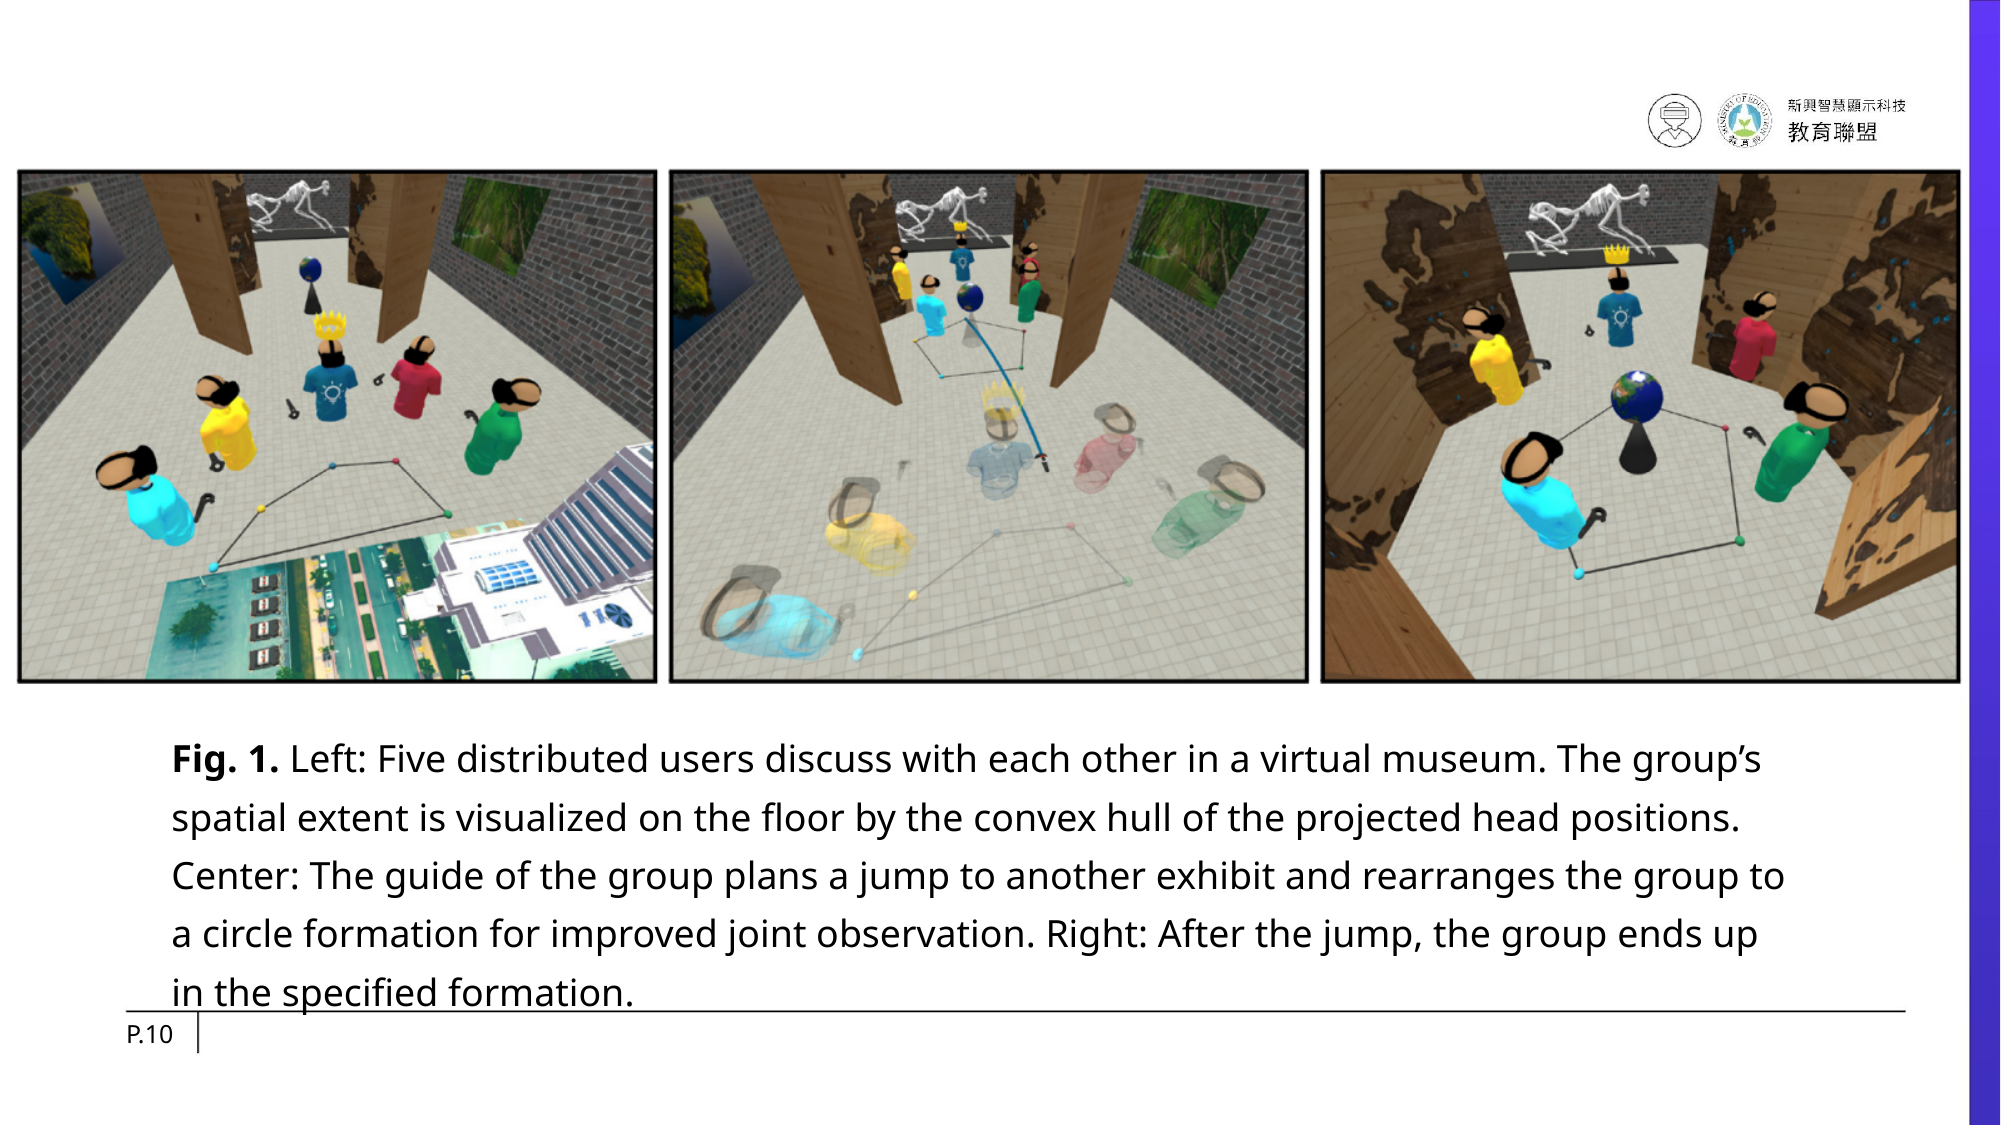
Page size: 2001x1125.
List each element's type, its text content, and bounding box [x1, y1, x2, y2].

picture [0, 0, 2001, 1125]
slide_number P.‹#› [111, 1016, 204, 1055]
list Fig. 1. Left: Five distributed users discuss with each other in a virtual museum. The group’s spatial extent is visualized on the floor by the convex hull of the projected head positions. Center: The guide of the group plans a jump to another exhibit and rearranges the group to a circle formation for improved joint observation. Right: After the jump, the group ends up in the specified formation. [156, 714, 1814, 924]
